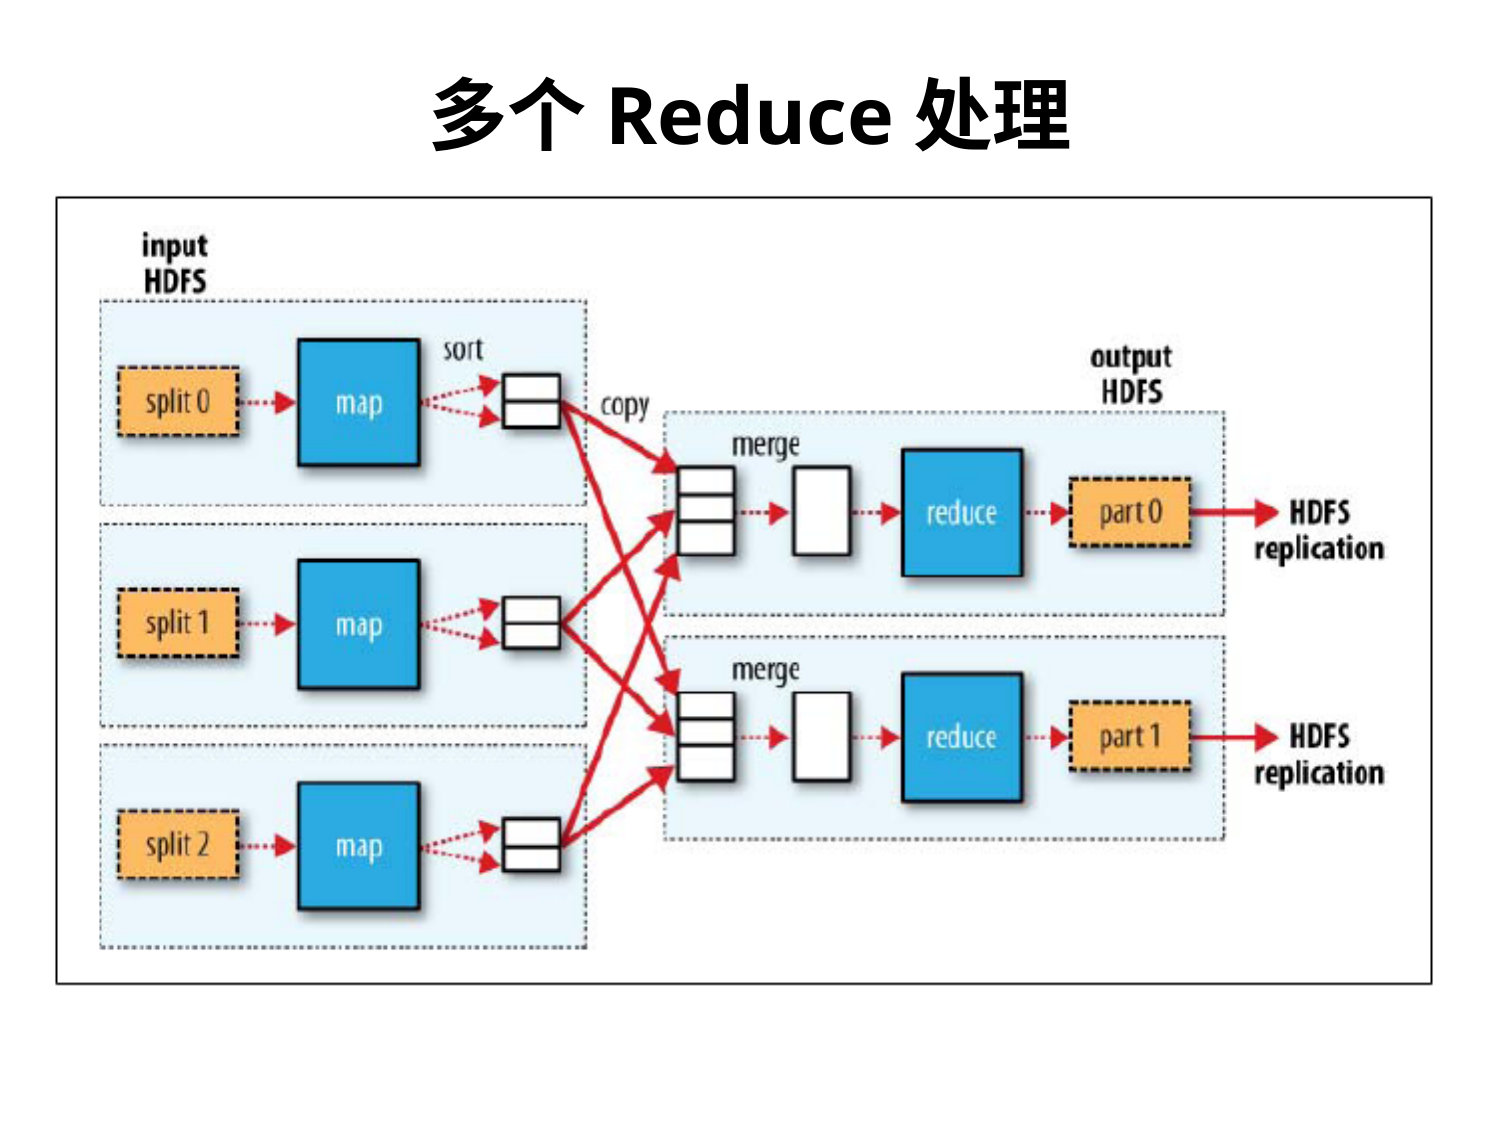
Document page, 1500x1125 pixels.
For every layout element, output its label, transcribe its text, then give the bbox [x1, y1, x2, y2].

picture [46, 172, 1448, 1000]
title 多个Reduce处理 [75, 19, 1425, 171]
